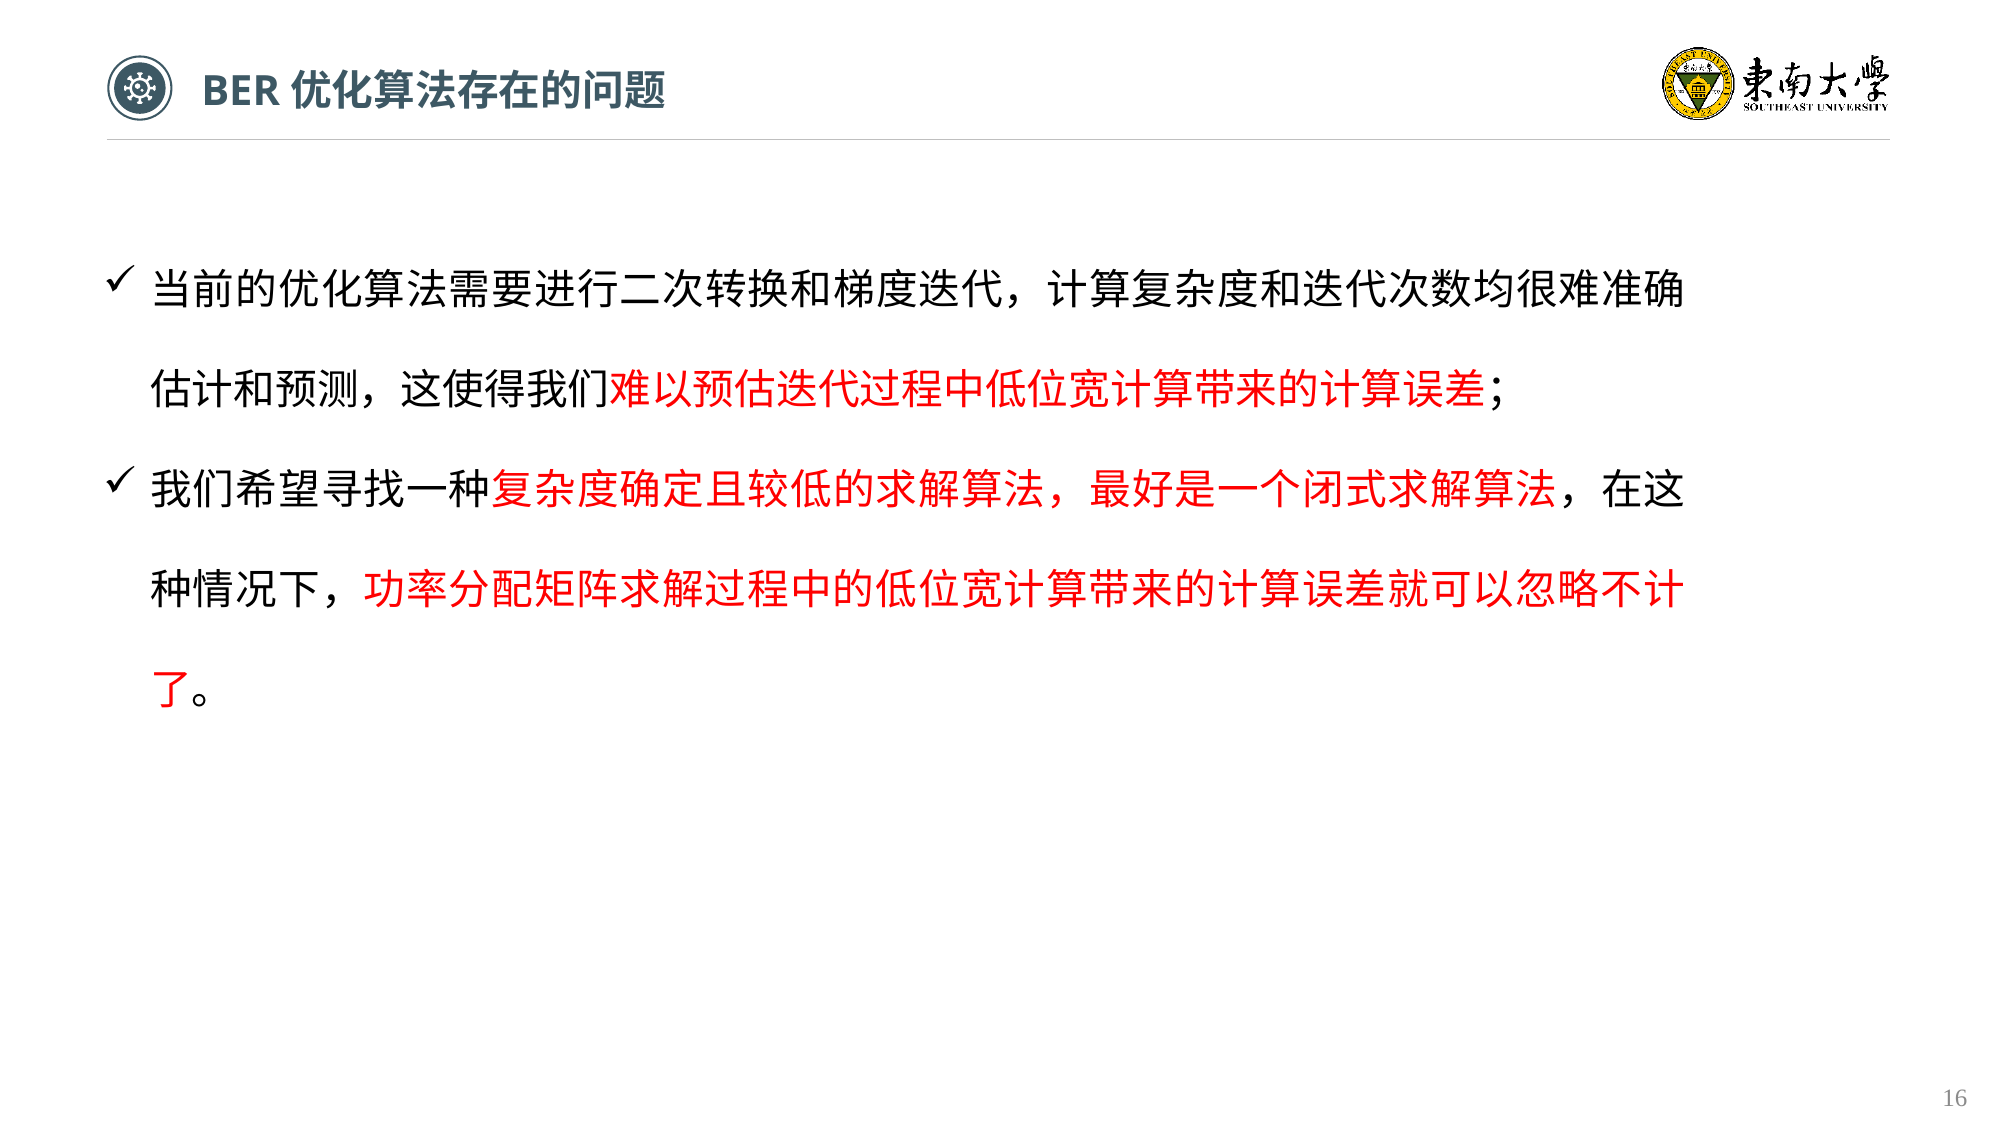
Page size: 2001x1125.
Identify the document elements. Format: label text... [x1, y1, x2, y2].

text_box [103, 178, 1937, 1112]
picture [1662, 47, 1889, 120]
text_box 当前的优化算法需要进行二次转换和梯度迭代，计算复杂度和迭代次数均很难准确估计和预测，这使得我们难以预估迭代过程中低位宽计算带来的计算误差； 我们希望寻找一种复杂度确定且较低的求解算法，最好是一个闭式求解算法，在这种情况下，功率分配矩阵求解过程中的低位宽计算带来的计算误差就可以忽略不计了。 [88, 205, 1701, 985]
text_box BER优化算法存在的问题 [201, 56, 1284, 122]
